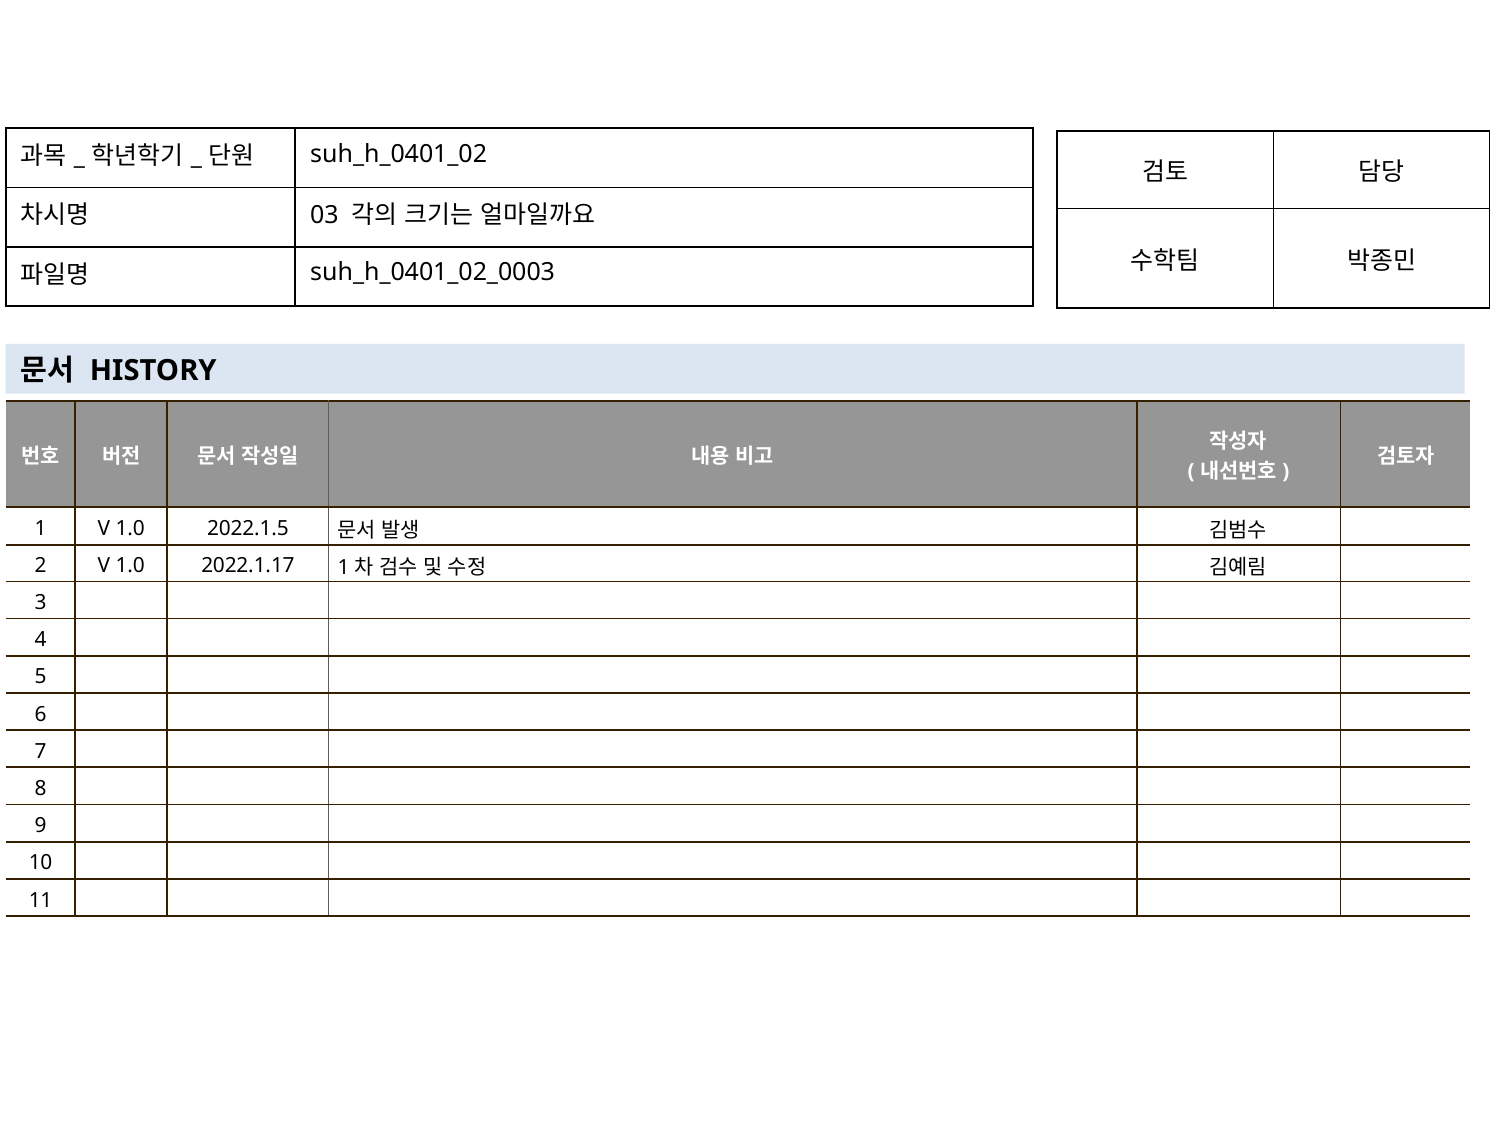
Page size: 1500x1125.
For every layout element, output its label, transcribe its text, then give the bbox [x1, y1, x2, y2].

table_cell 박종민 [1274, 209, 1489, 307]
table_cell [168, 694, 328, 729]
table_cell [76, 657, 166, 692]
table_cell [168, 731, 328, 766]
table_cell 2 [6, 546, 74, 581]
table_cell [168, 619, 328, 655]
table_cell [329, 619, 1136, 655]
table_cell [1138, 582, 1340, 618]
table_cell [1341, 805, 1470, 841]
table_cell [1138, 805, 1340, 841]
table_cell 2022.1.17 [168, 546, 328, 581]
table_cell [329, 768, 1136, 804]
table_cell 수학팀 [1058, 209, 1273, 307]
table_cell 11 [6, 880, 74, 915]
table_cell 7 [6, 731, 74, 766]
table_cell [329, 805, 1136, 841]
table_cell [1341, 508, 1470, 544]
table_cell [1138, 619, 1340, 655]
table_cell [168, 768, 328, 804]
table_cell [329, 880, 1136, 915]
table_cell V 1.0 [76, 546, 166, 581]
table_cell 1 [6, 508, 74, 544]
table_cell [168, 582, 328, 618]
table_cell 3 [6, 582, 74, 618]
table_cell 김예림 [1138, 546, 1340, 581]
table_cell [76, 880, 166, 915]
table_header 담당 [1274, 132, 1489, 208]
table_cell 4 [6, 619, 74, 655]
table_cell [1341, 546, 1470, 581]
table_cell [168, 880, 328, 915]
table_cell 파일명 [7, 248, 294, 305]
table_cell [76, 694, 166, 729]
table_cell 9 [6, 805, 74, 841]
table_header 검토 [1058, 132, 1273, 208]
table_header suh_h_0401_02 [296, 129, 1032, 187]
table_cell 5 [6, 657, 74, 692]
table_cell 03 각의 크기는 얼마일까요 [296, 188, 1032, 246]
table_cell [329, 582, 1136, 618]
table_cell 김범수 [1138, 508, 1340, 544]
table_cell [329, 843, 1136, 878]
table_cell 8 [6, 768, 74, 804]
table_cell [76, 843, 166, 878]
table_cell 문서 발생 [329, 508, 1136, 544]
table_cell [76, 768, 166, 804]
table_cell [1138, 880, 1340, 915]
table_cell [76, 731, 166, 766]
table_header 작성자 (내선번호) [1138, 402, 1340, 506]
table_cell [168, 843, 328, 878]
table_cell [1341, 880, 1470, 915]
table_cell [1138, 731, 1340, 766]
text_box 문서 HISTORY [5, 343, 1465, 394]
table_cell 10 [6, 843, 74, 878]
table_cell [1138, 843, 1340, 878]
table_cell 1차 검수 및 수정 [329, 546, 1136, 581]
table_cell [1138, 657, 1340, 692]
table_cell [76, 582, 166, 618]
table_cell [329, 657, 1136, 692]
table_cell 차시명 [7, 188, 294, 246]
table_cell [1341, 731, 1470, 766]
table_cell [168, 805, 328, 841]
table_cell V 1.0 [76, 508, 166, 544]
table_cell 6 [6, 694, 74, 729]
table_cell [1341, 843, 1470, 878]
table_cell [329, 694, 1136, 729]
table_cell [1138, 768, 1340, 804]
table_cell [1341, 657, 1470, 692]
table_cell [76, 805, 166, 841]
table_cell [1341, 694, 1470, 729]
table_header 과목_학년학기_단원 [7, 129, 294, 187]
table_cell [76, 619, 166, 655]
table_cell suh_h_0401_02_0003 [296, 248, 1032, 305]
table_header 문서 작성일 [168, 402, 328, 506]
table_cell [1341, 768, 1470, 804]
table_header 버전 [76, 402, 166, 506]
table_header 번호 [6, 402, 74, 506]
table_cell 2022.1.5 [168, 508, 328, 544]
table_cell [329, 731, 1136, 766]
table_header 내용 비고 [329, 402, 1136, 506]
table_cell [1138, 694, 1340, 729]
table_cell [1341, 582, 1470, 618]
table_cell [168, 657, 328, 692]
table_cell [1341, 619, 1470, 655]
table_header 검토자 [1341, 402, 1470, 506]
